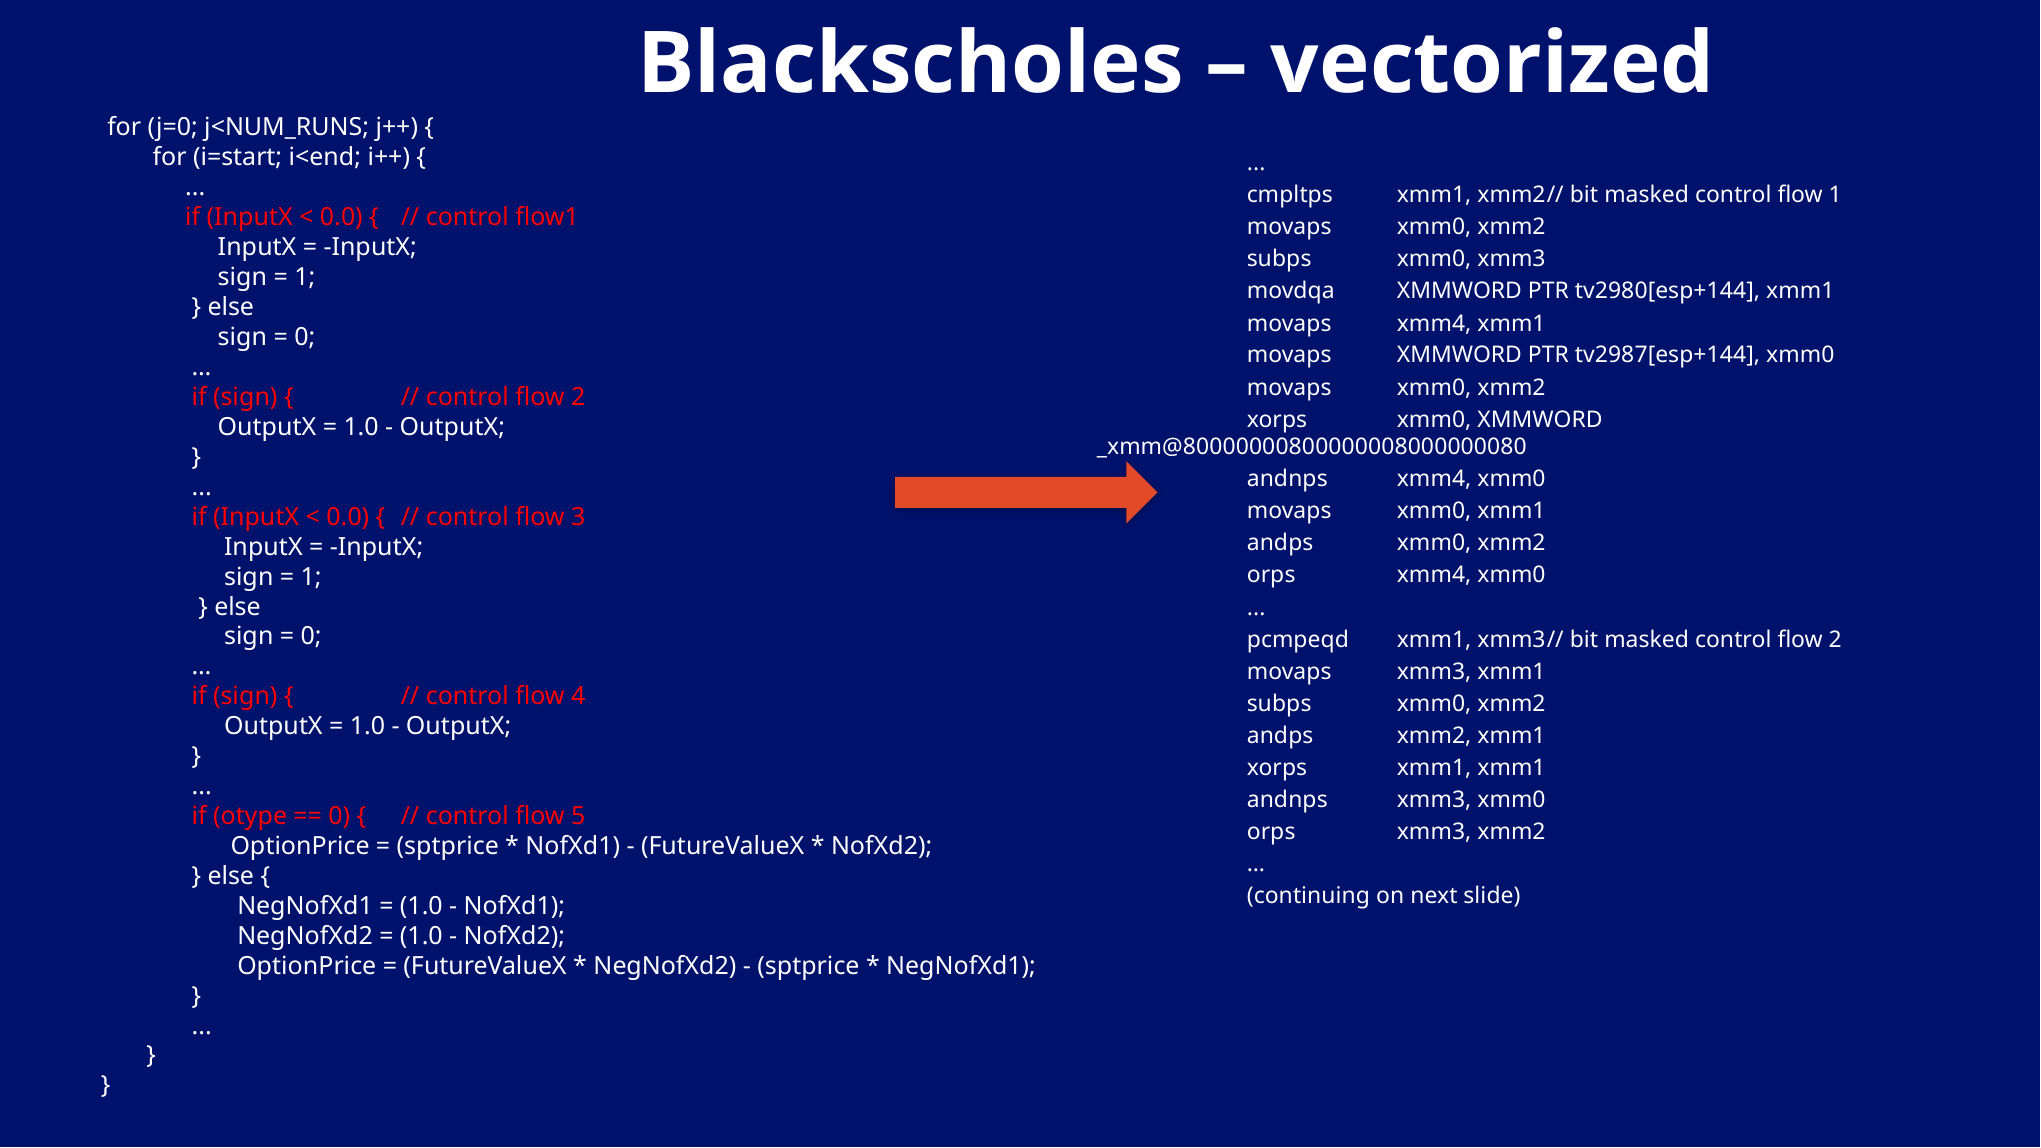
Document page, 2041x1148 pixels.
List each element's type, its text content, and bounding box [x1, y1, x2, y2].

text_box for (j=0; j<NUM_RUNS; j++) { for (i=start; i<end; i++) { ... if (InputX < 0.0) { // control flow1 InputX = -InputX; sign = 1; } else sign = 0; … if (sign) { // control flow 2 OutputX = 1.0 - OutputX; } ... if (InputX < 0.0) { // control flow 3 InputX = -InputX; sign = 1; } else sign = 0; … if (sign) { // control flow 4 OutputX = 1.0 - OutputX; } ... if (otype == 0) { // control flow 5 OptionPrice = (sptprice * NofXd1) - (FutureValueX * NofXd2); } else { NegNofXd1 = (1.0 - NofXd1); NegNofXd2 = (1.0 - NofXd2); OptionPrice = (FutureValueX * NegNofXd2) - (sptprice * NegNofXd1); } ... } } [85, 103, 1097, 1107]
list ... cmpltps xmm1, xmm2 // bit masked control flow 1 movaps xmm0, xmm2 subps xmm0, xmm3 movdqa XMMWORD PTR tv2980[esp+144], xmm1 movaps xmm4, xmm1 movaps XMMWORD PTR tv2987[esp+144], xmm0 movaps xmm0, xmm2 xorps xmm0, XMMWORD _xmm@80000000800000008000000080 andnps xmm4, xmm0 movaps xmm0, xmm1 andps xmm0, xmm2 orps xmm4, xmm0 ... pcmpeqd xmm1, xmm3 // bit masked control flow 2 movaps xmm3, xmm1 subps xmm0, xmm2 andps xmm2, xmm1 xorps xmm1, xmm1 andnps xmm3, xmm0 orps xmm3, xmm2 … (continuing on next slide) [1097, 123, 2041, 1091]
text_box [894, 460, 1159, 525]
title Blackscholes – vectorized [607, 0, 2041, 123]
